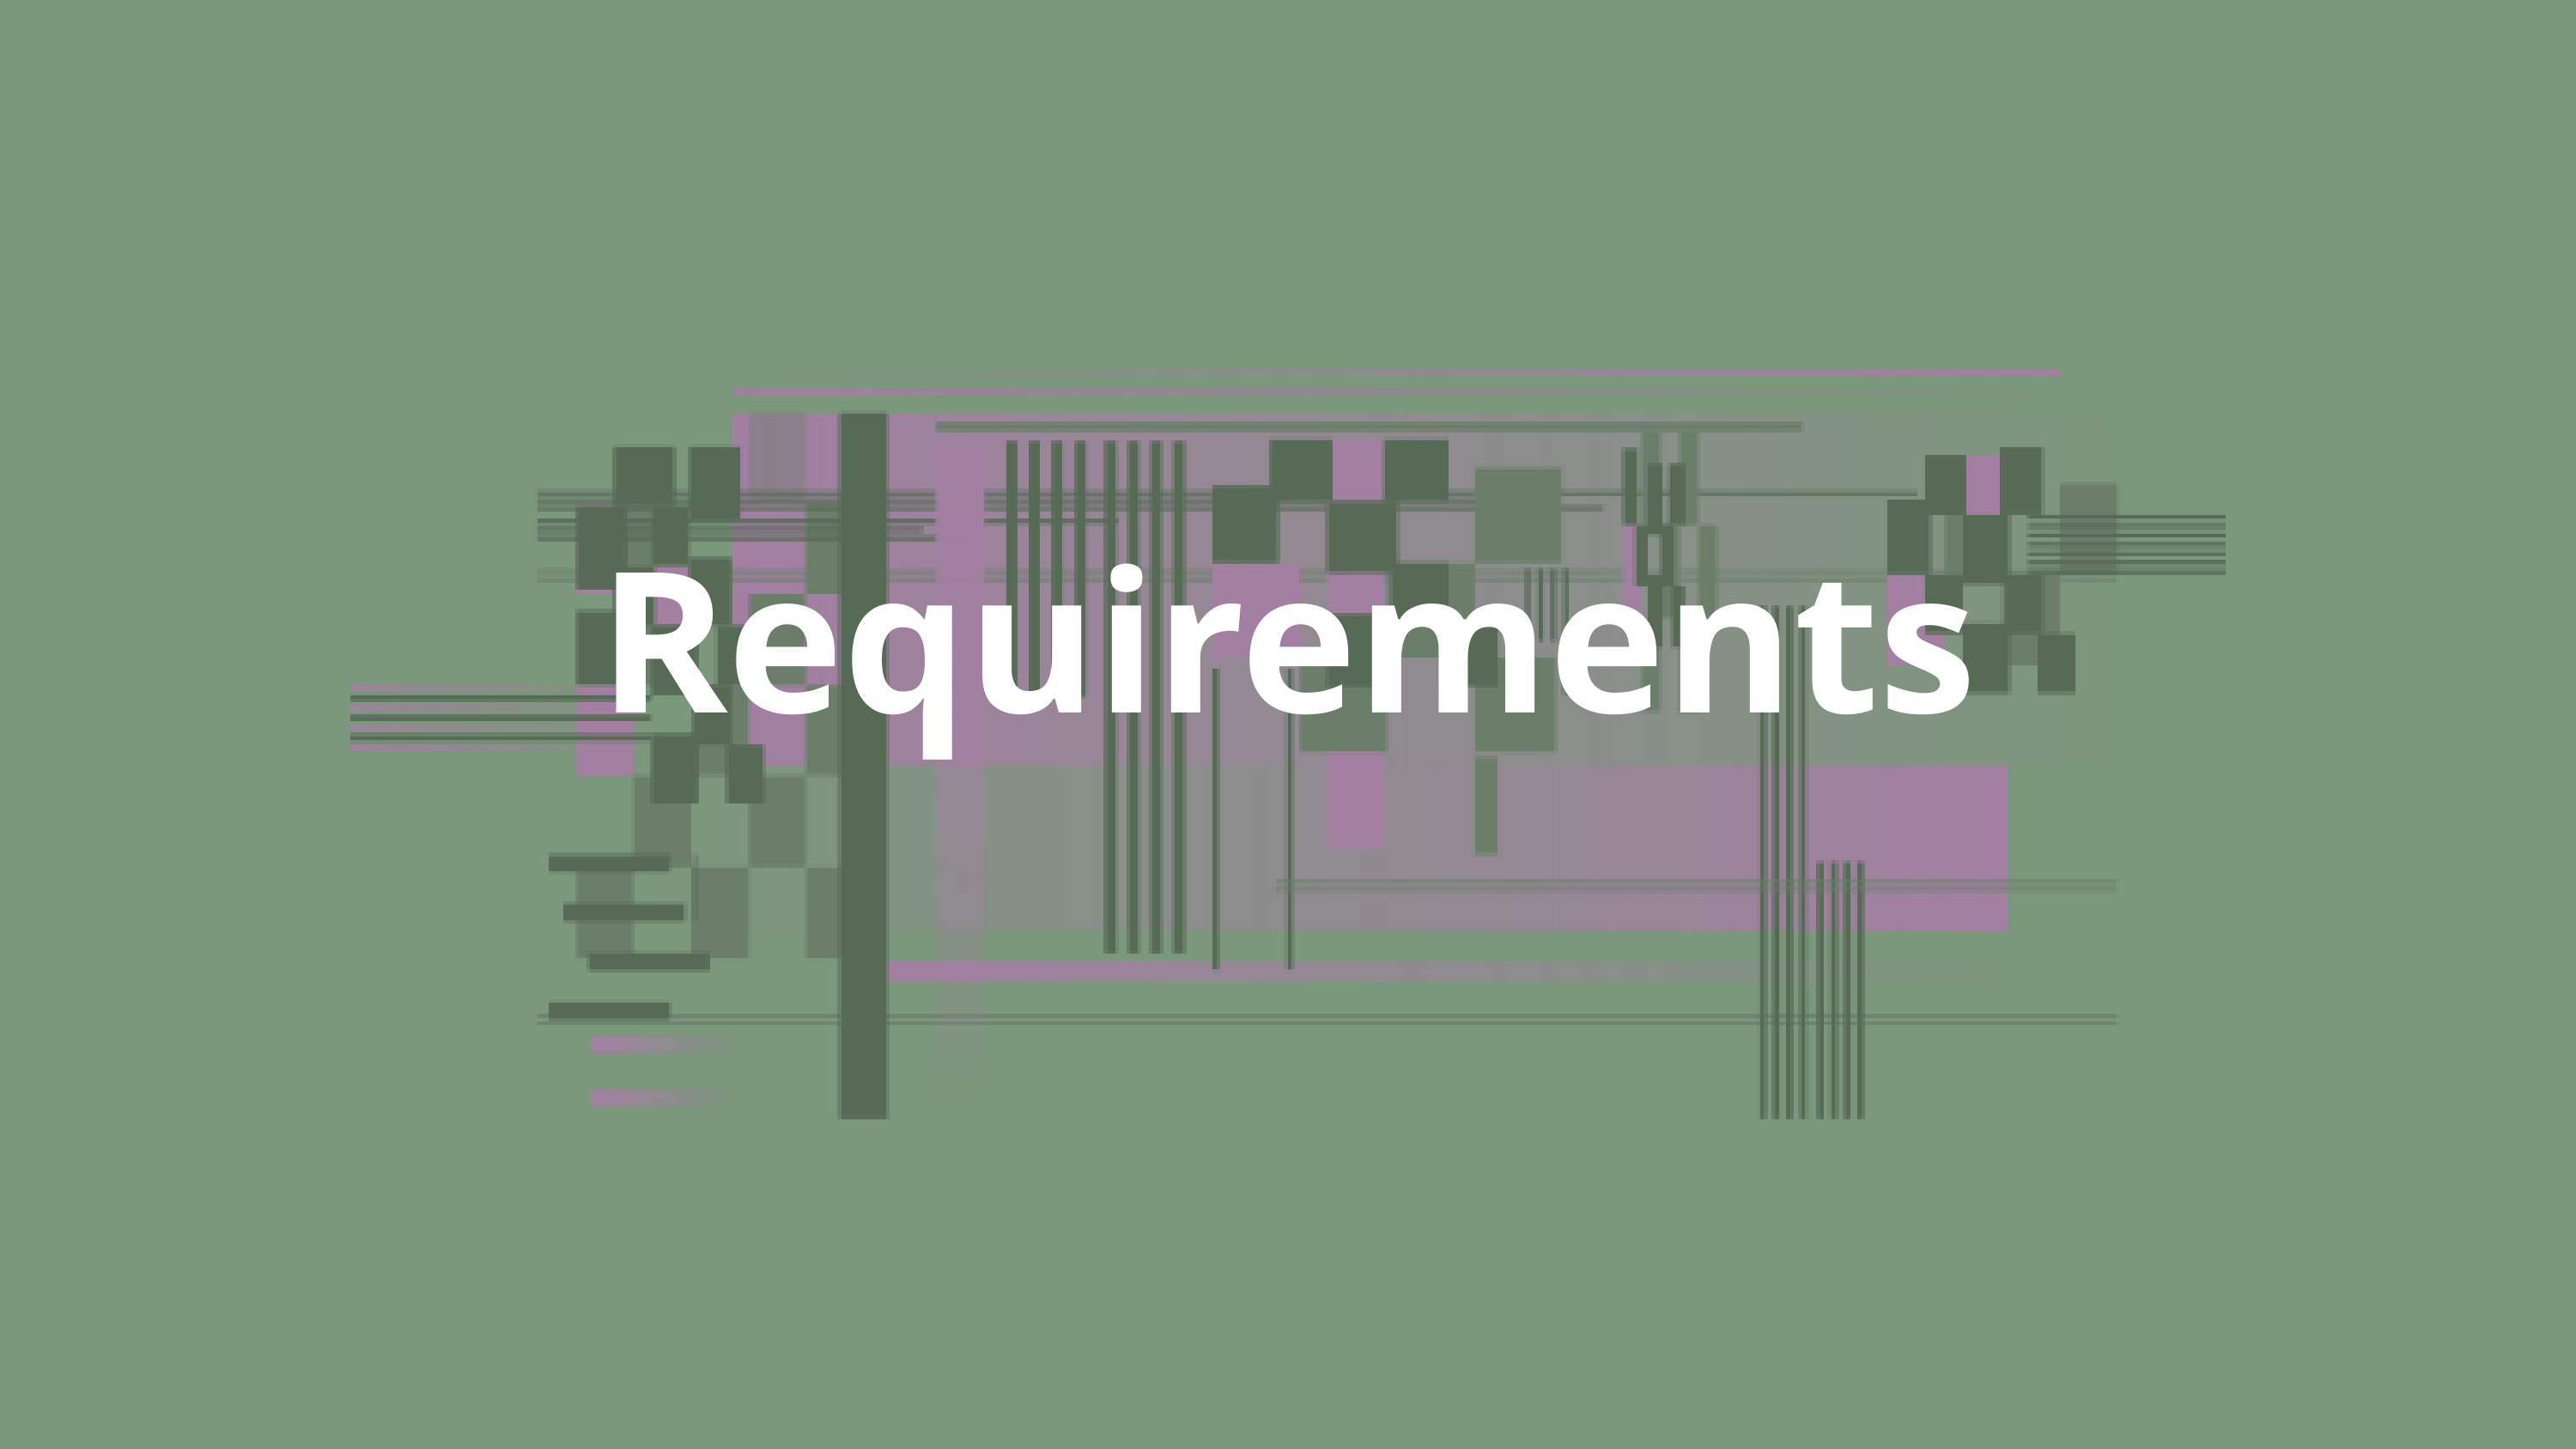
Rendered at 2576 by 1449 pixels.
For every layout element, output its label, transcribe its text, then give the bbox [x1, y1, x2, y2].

text_box [350, 753, 2227, 1119]
text_box Requirements [280, 555, 2295, 753]
text_box [350, 369, 2227, 555]
